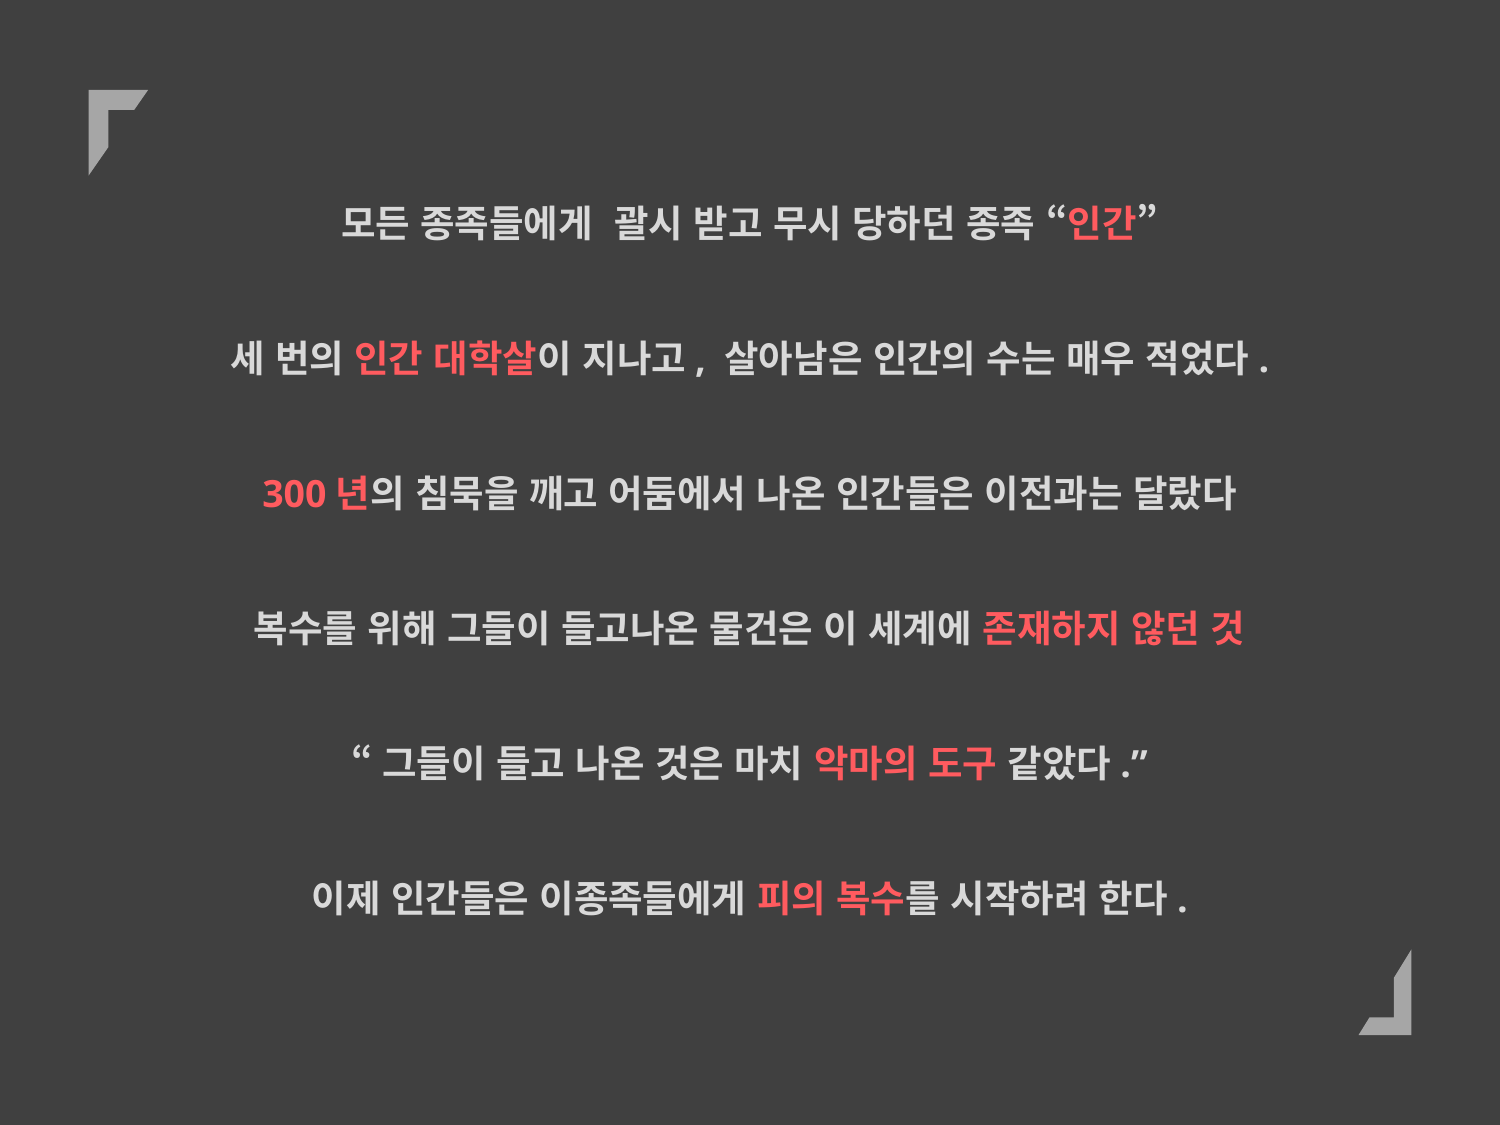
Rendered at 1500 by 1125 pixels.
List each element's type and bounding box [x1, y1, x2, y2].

text_box [88, 89, 1412, 1036]
